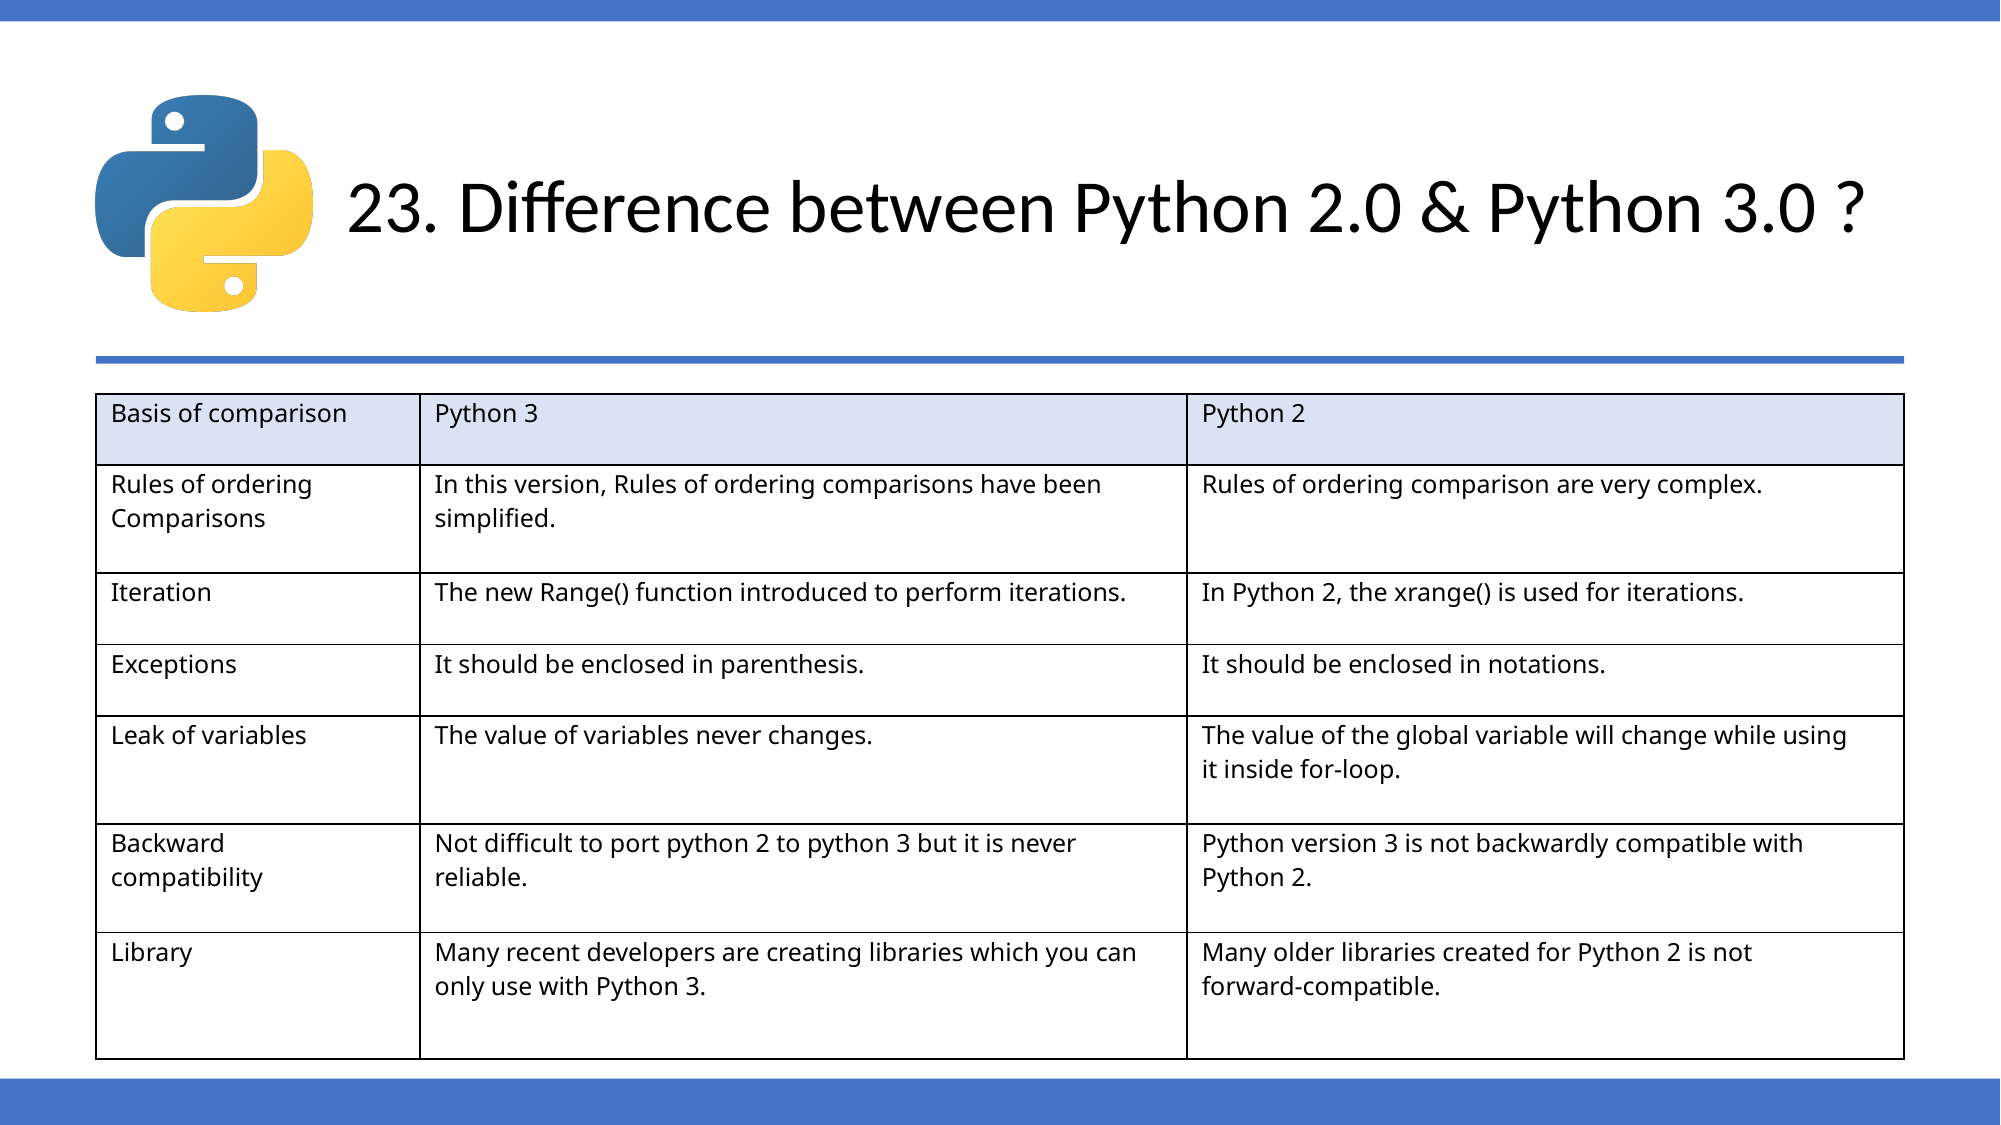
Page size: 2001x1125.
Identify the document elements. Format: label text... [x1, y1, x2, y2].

table_cell Many older libraries created for Python 2 is not forward-compatible. [1188, 933, 1903, 1058]
table_cell Rules of ordering comparison are very complex. [1188, 466, 1903, 572]
table_cell Backward compatibility [97, 825, 419, 932]
table_cell Python version 3 is not backwardly compatible with Python 2. [1188, 825, 1903, 932]
table_header Basis of comparison [97, 395, 419, 464]
table_cell In this version, Rules of ordering comparisons have been simplified. [421, 466, 1186, 572]
table_cell The new Range() function introduced to perform iterations. [421, 574, 1186, 644]
table_cell It should be enclosed in notations. [1188, 645, 1903, 715]
table_cell In Python 2, the xrange() is used for iterations. [1188, 574, 1903, 644]
table_cell Library [97, 933, 419, 1058]
table_cell Leak of variables [97, 717, 419, 823]
text_box 23. Difference between Python 2.0 & Python 3.0 ? [331, 150, 1905, 256]
table_header Python 3 [421, 395, 1186, 464]
table_cell The value of variables never changes. [421, 717, 1186, 823]
table_cell Rules of ordering Comparisons [97, 466, 419, 572]
text_box [0, 0, 2000, 22]
table_cell It should be enclosed in parenthesis. [421, 645, 1186, 715]
table_cell Many recent developers are creating libraries which you can only use with Python 3. [421, 933, 1186, 1058]
table_header Python 2 [1188, 395, 1903, 464]
table_cell Exceptions [97, 645, 419, 715]
table_cell The value of the global variable will change while using it inside for-loop. [1188, 717, 1903, 823]
text_box [0, 1077, 2000, 1125]
table_cell Iteration [97, 574, 419, 644]
table_cell Not difficult to port python 2 to python 3 but it is never reliable. [421, 825, 1186, 932]
picture [95, 95, 313, 312]
text_box [95, 355, 1905, 365]
